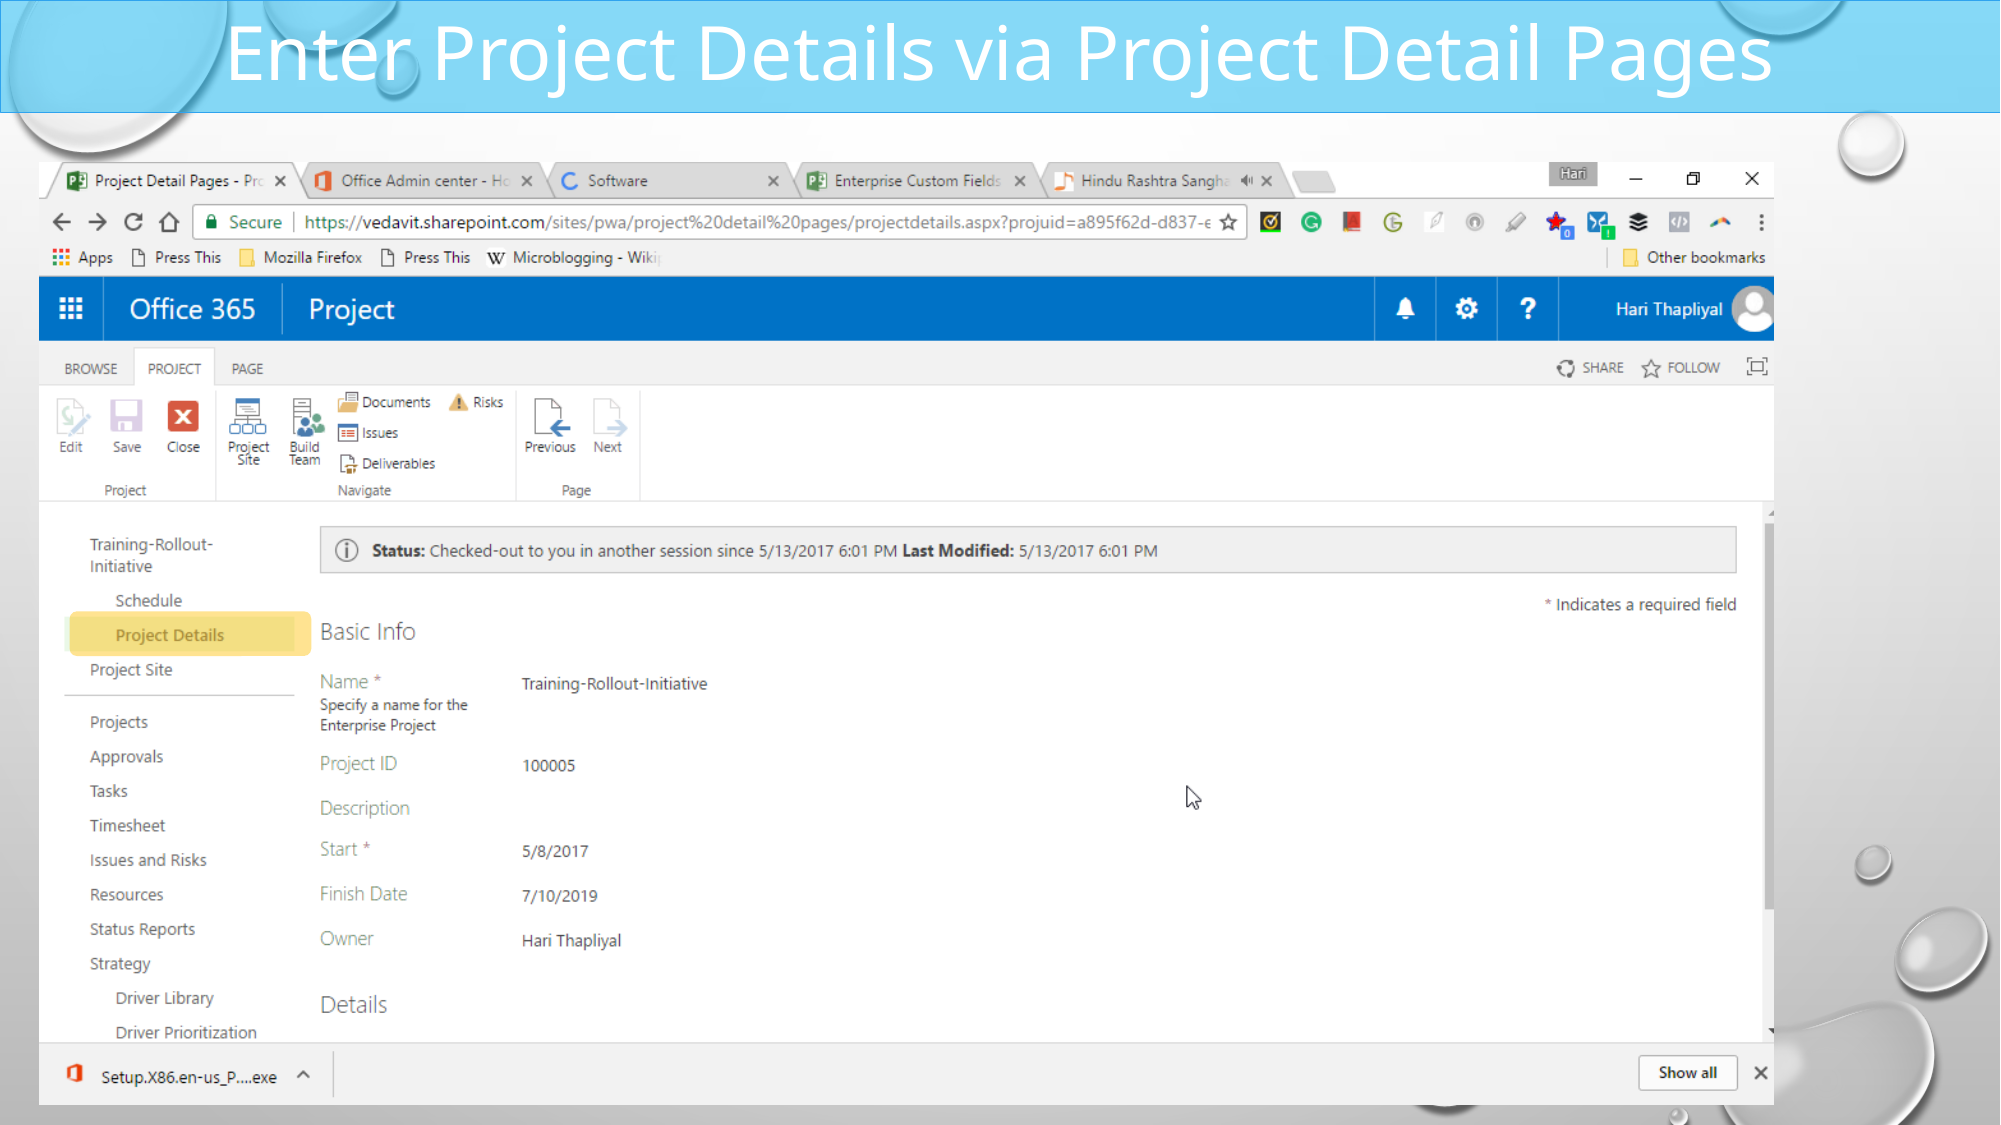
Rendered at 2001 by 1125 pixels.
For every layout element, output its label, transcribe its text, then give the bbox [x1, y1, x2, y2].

title Enter Project Details via Project Detail Pages [0, 0, 2000, 113]
picture [0, 113, 2000, 1125]
